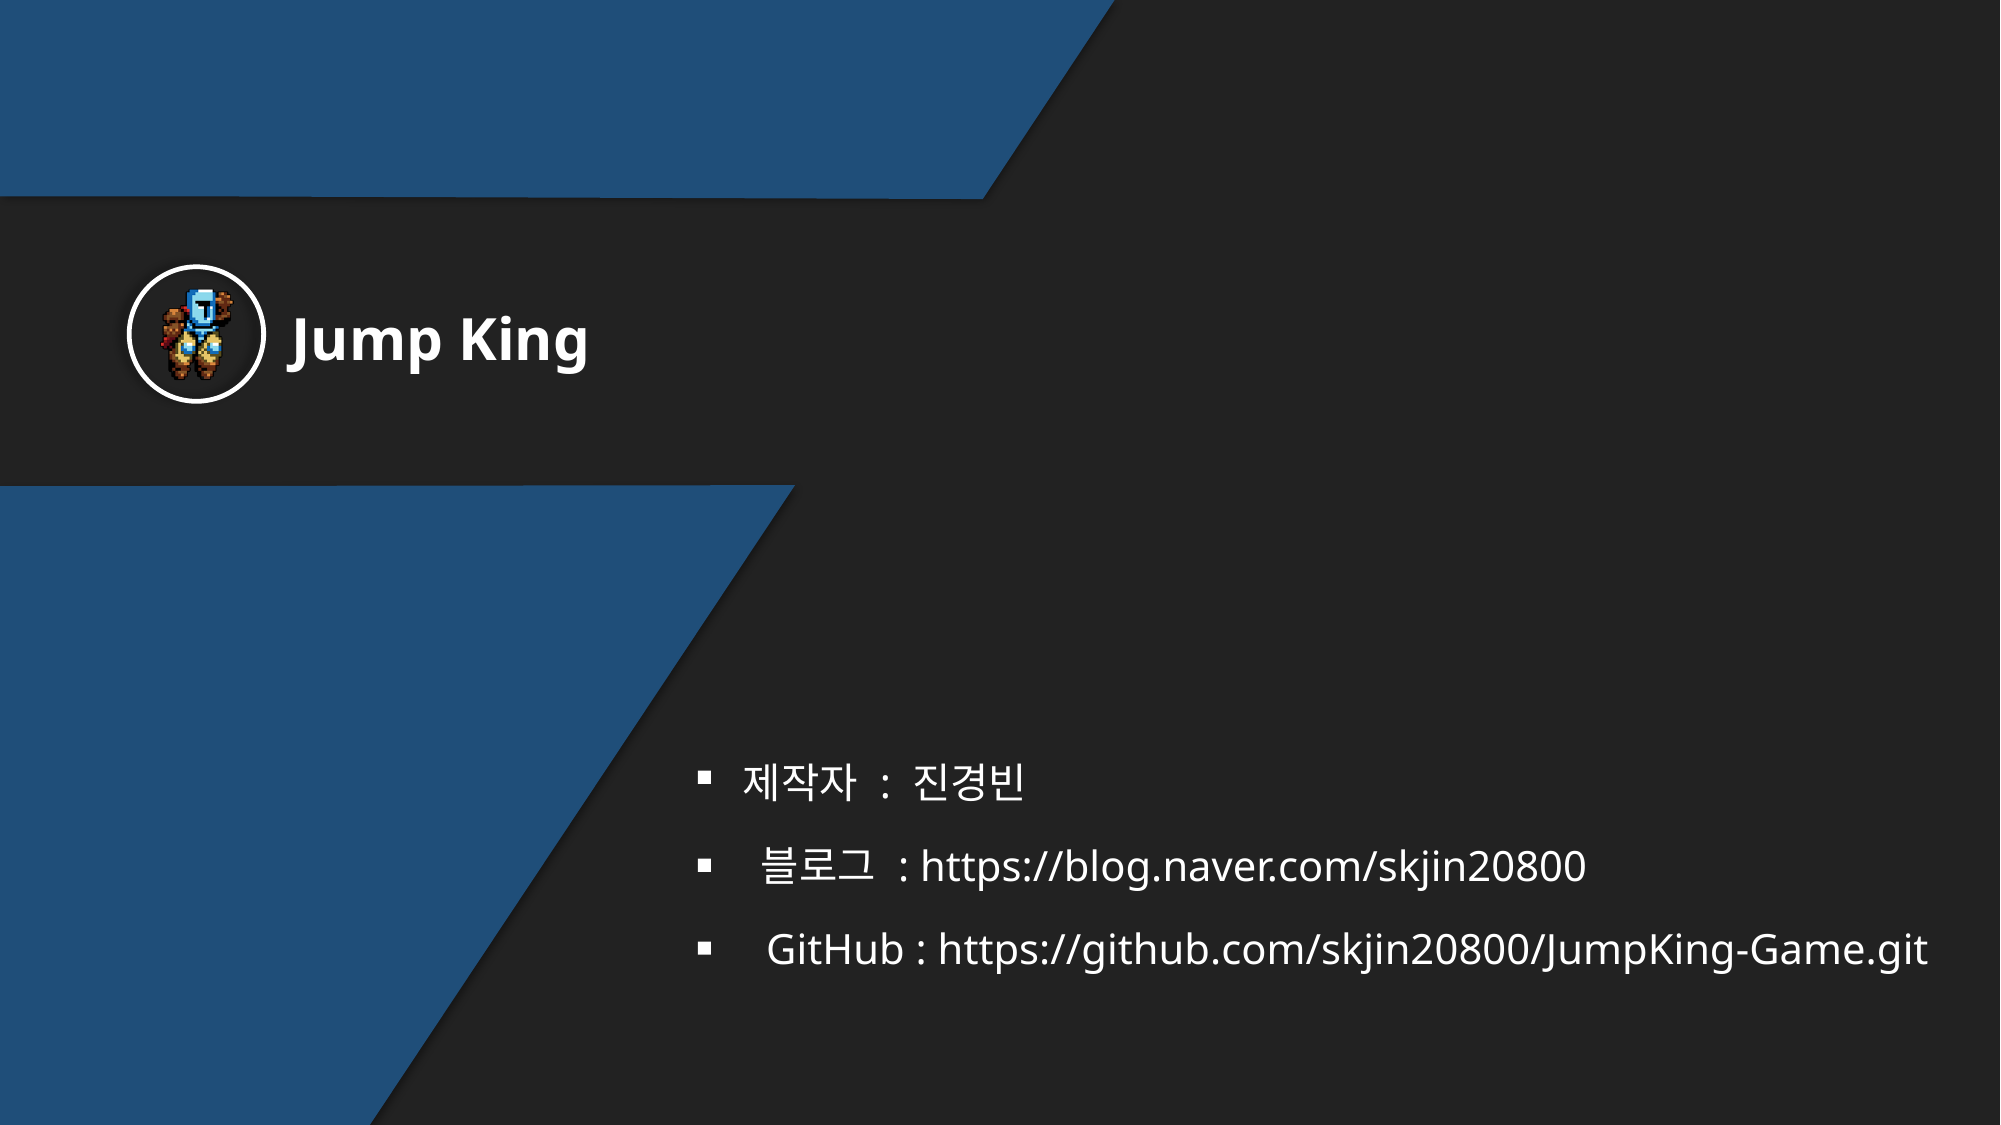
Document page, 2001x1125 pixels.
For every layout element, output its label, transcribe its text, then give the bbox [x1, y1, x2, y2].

text_box Jump King [276, 295, 605, 380]
text_box [0, 0, 1116, 201]
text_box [697, 749, 1953, 982]
text_box [0, 484, 797, 1125]
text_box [126, 264, 267, 404]
